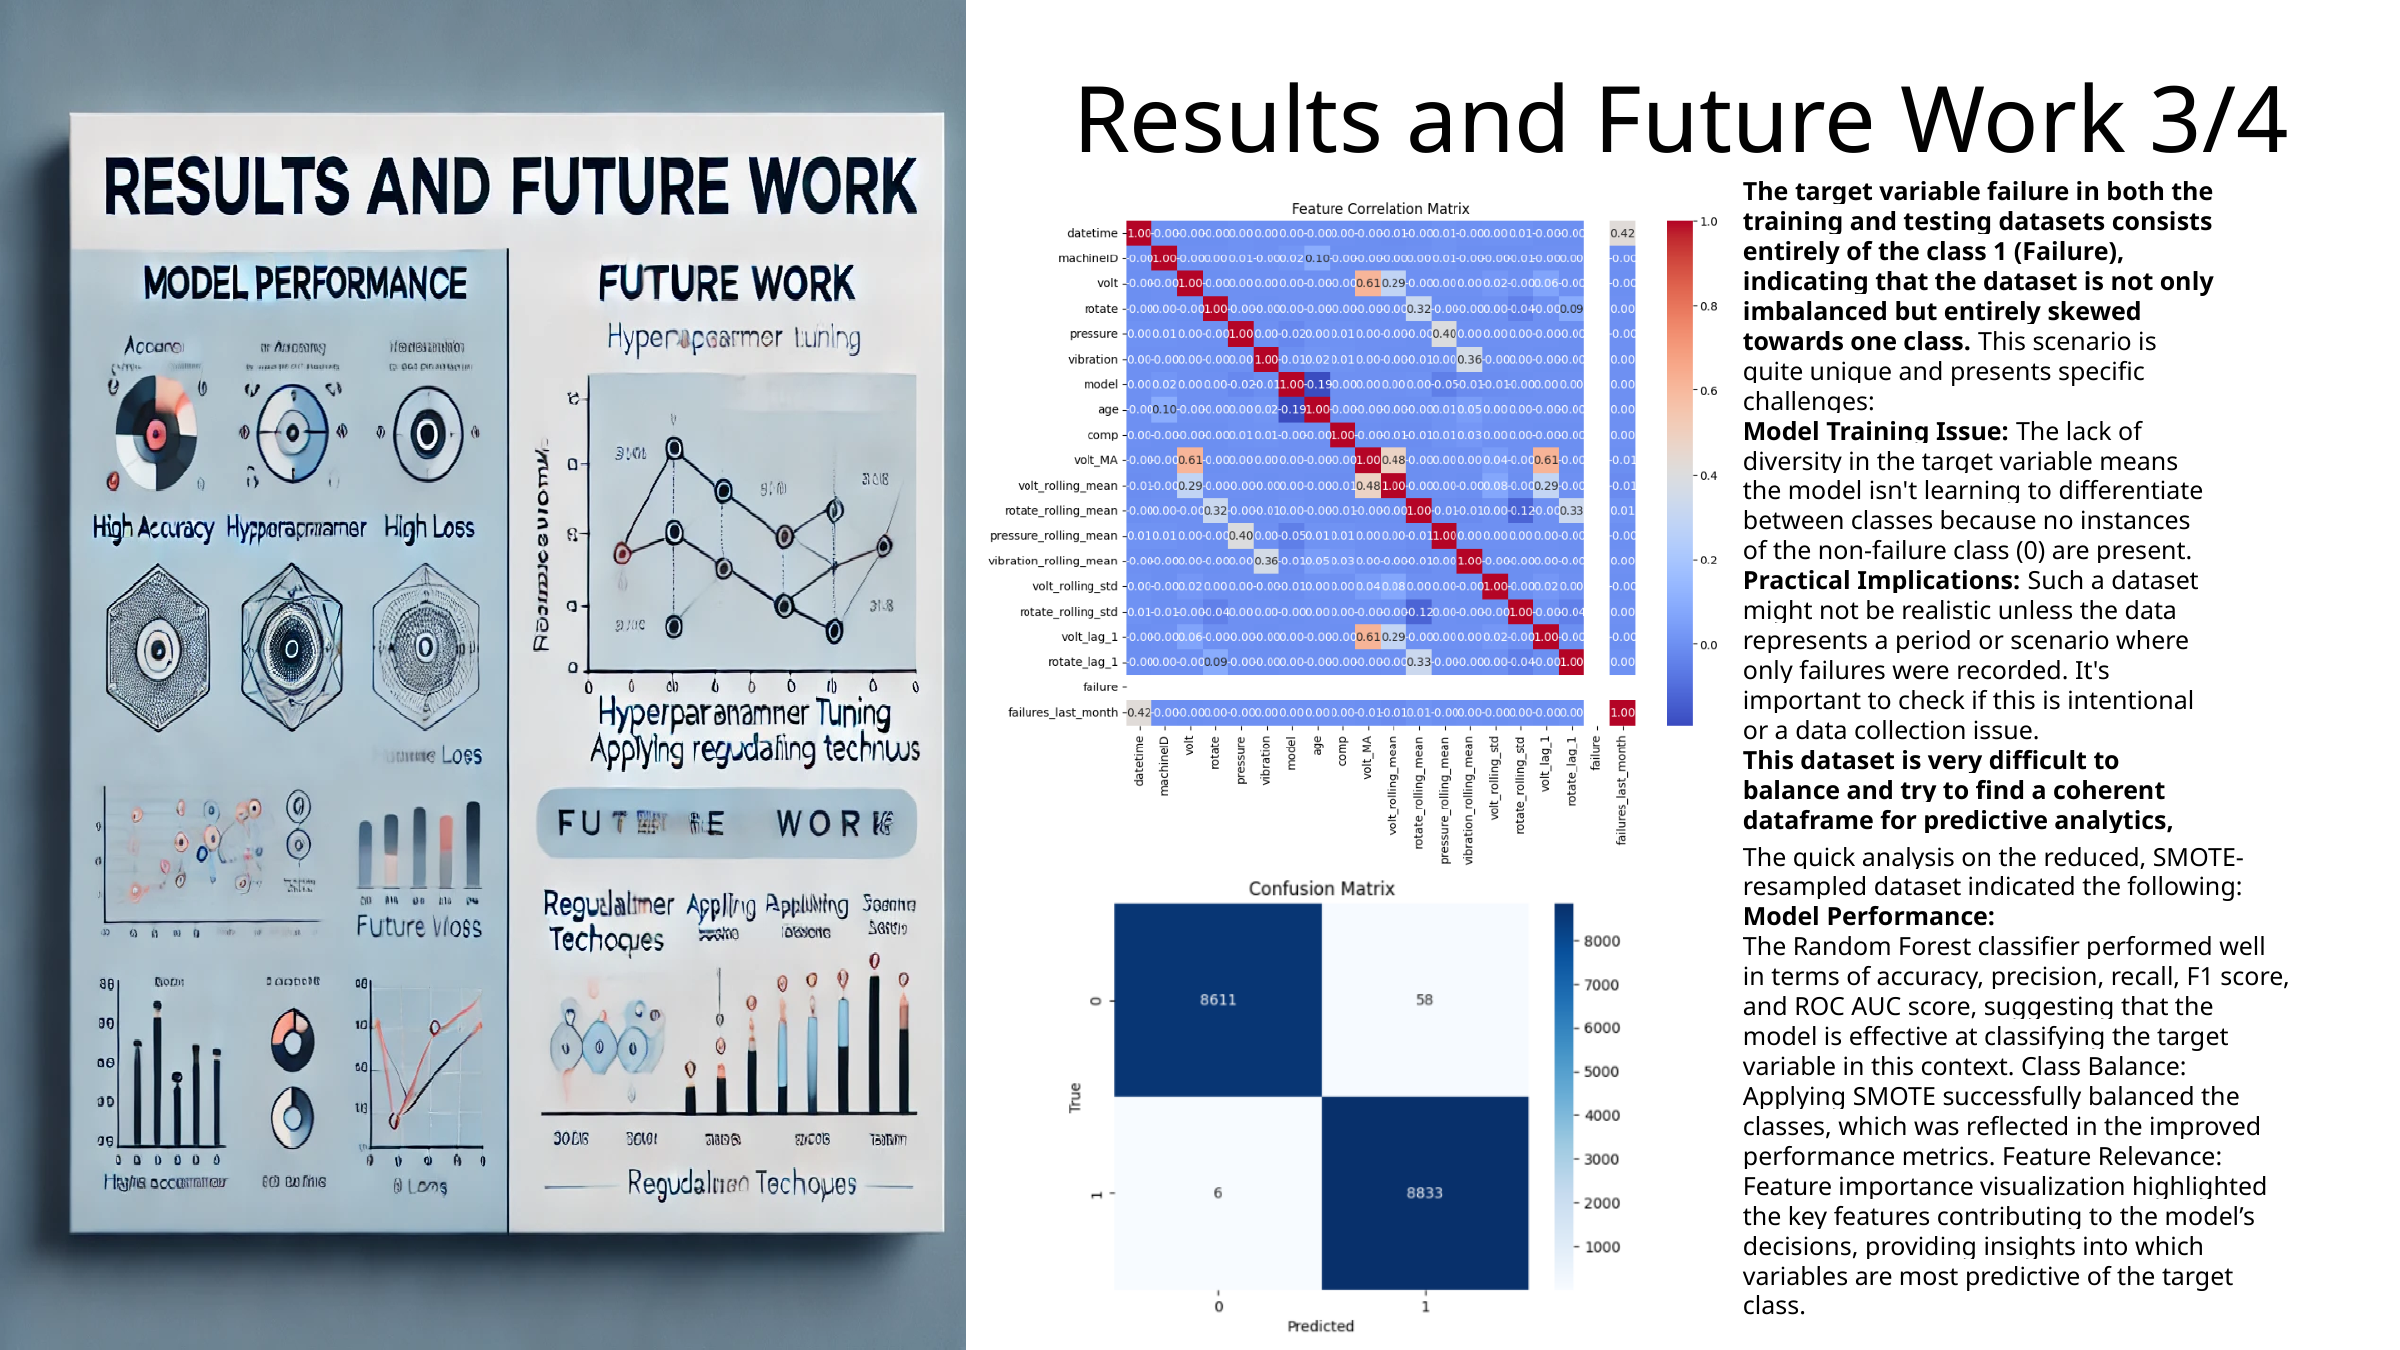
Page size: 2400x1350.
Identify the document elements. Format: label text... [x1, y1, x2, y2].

text_box [966, 0, 2400, 1350]
text_box Results and Future Work 3/4 [1058, 30, 2308, 164]
text_box The target variable failure in both the training and testing datasets consists entirely of the class 1 (Failure), indicating that the dataset is not only imbalanced but entirely skewed towards one class. This scenario is quite unique and presents specific challenges: Model Training Issue: The lack of diversity in the target variable means the model isn't learning to differentiate between classes because no instances of the non-failure class (0) are present. Practical Implications: Such a dataset might not be realistic unless the data represents a period or scenario where only failures were recorded. It's important to check if this is intentional or a data collection issue. This dataset is very difficult to balance and try to find a coherent dataframe for predictive analytics, this is also one of the results that came out of this in-depth study for the project. [1728, 168, 2231, 833]
picture [0, 0, 1760, 1350]
text_box The quick analysis on the reduced, SMOTE-resampled dataset indicated the following: Model Performance: The Random Forest classifier performed well in terms of accuracy, precision, recall, F1 score, and ROC AUC score, suggesting that the model is effective at classifying the target variable in this context. Class Balance: Applying SMOTE successfully balanced the classes, which was reflected in the improved performance metrics. Feature Relevance: Feature importance visualization highlighted the key features contributing to the model’s decisions, providing insights into which variables are most predictive of the target class. [1728, 833, 2308, 1350]
